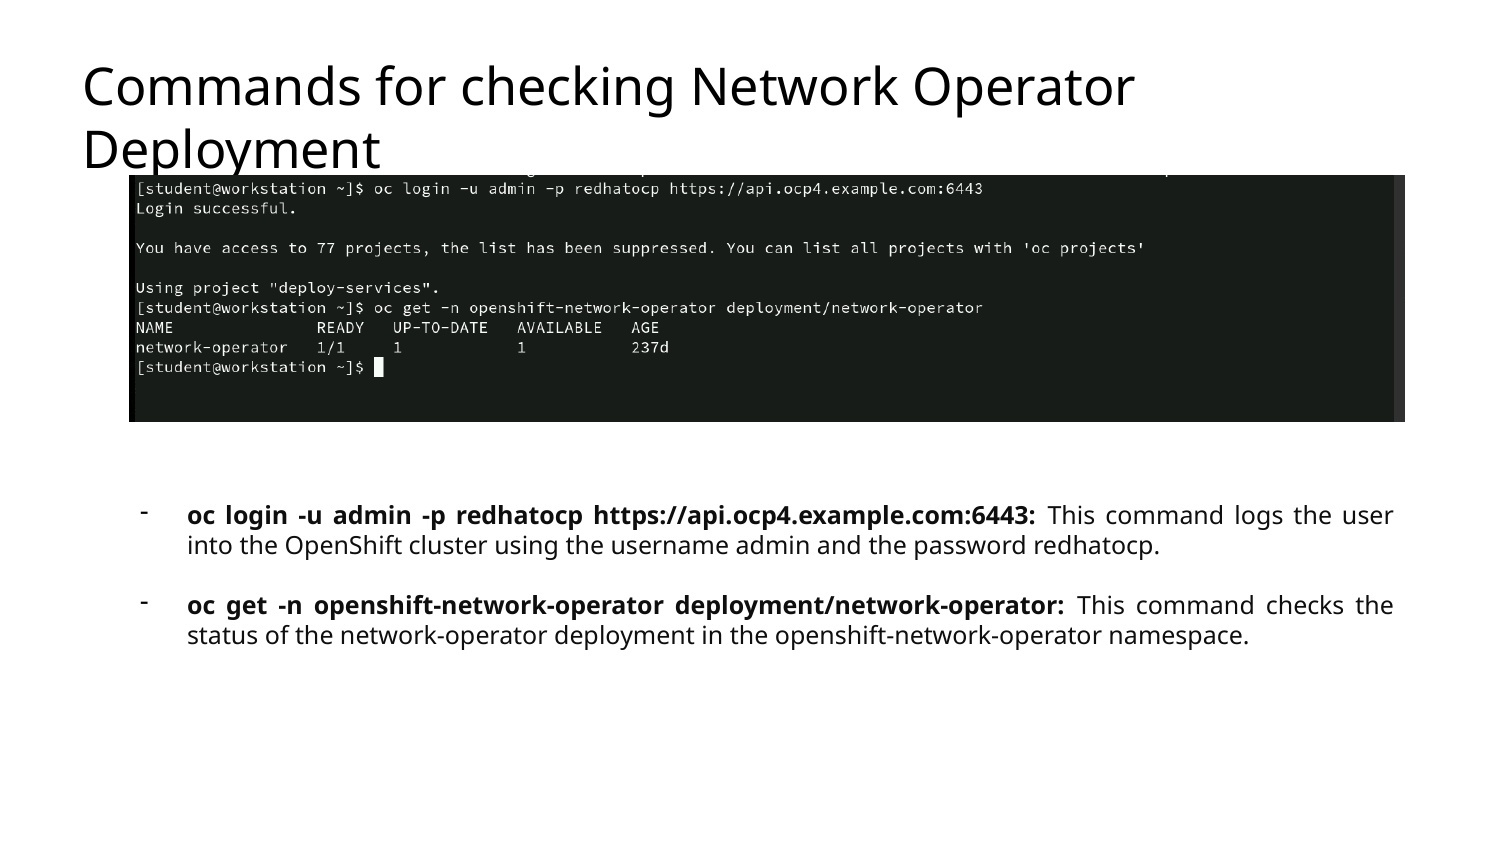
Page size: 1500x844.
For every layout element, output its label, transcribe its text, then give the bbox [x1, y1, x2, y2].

picture [129, 174, 1406, 422]
title Commands for checking Network Operator Deployment [67, 38, 1410, 178]
text_box oc login -u admin -p redhatocp https://api.ocp4.example.com:6443: This command logs the user into the OpenShift cluster using the username admin and the password redhatocp. oc get -n openshift-network-operator deployment/network-operator: This command checks the status of the network-operator deployment in the openshift-network-operator namespace. [125, 492, 1410, 657]
